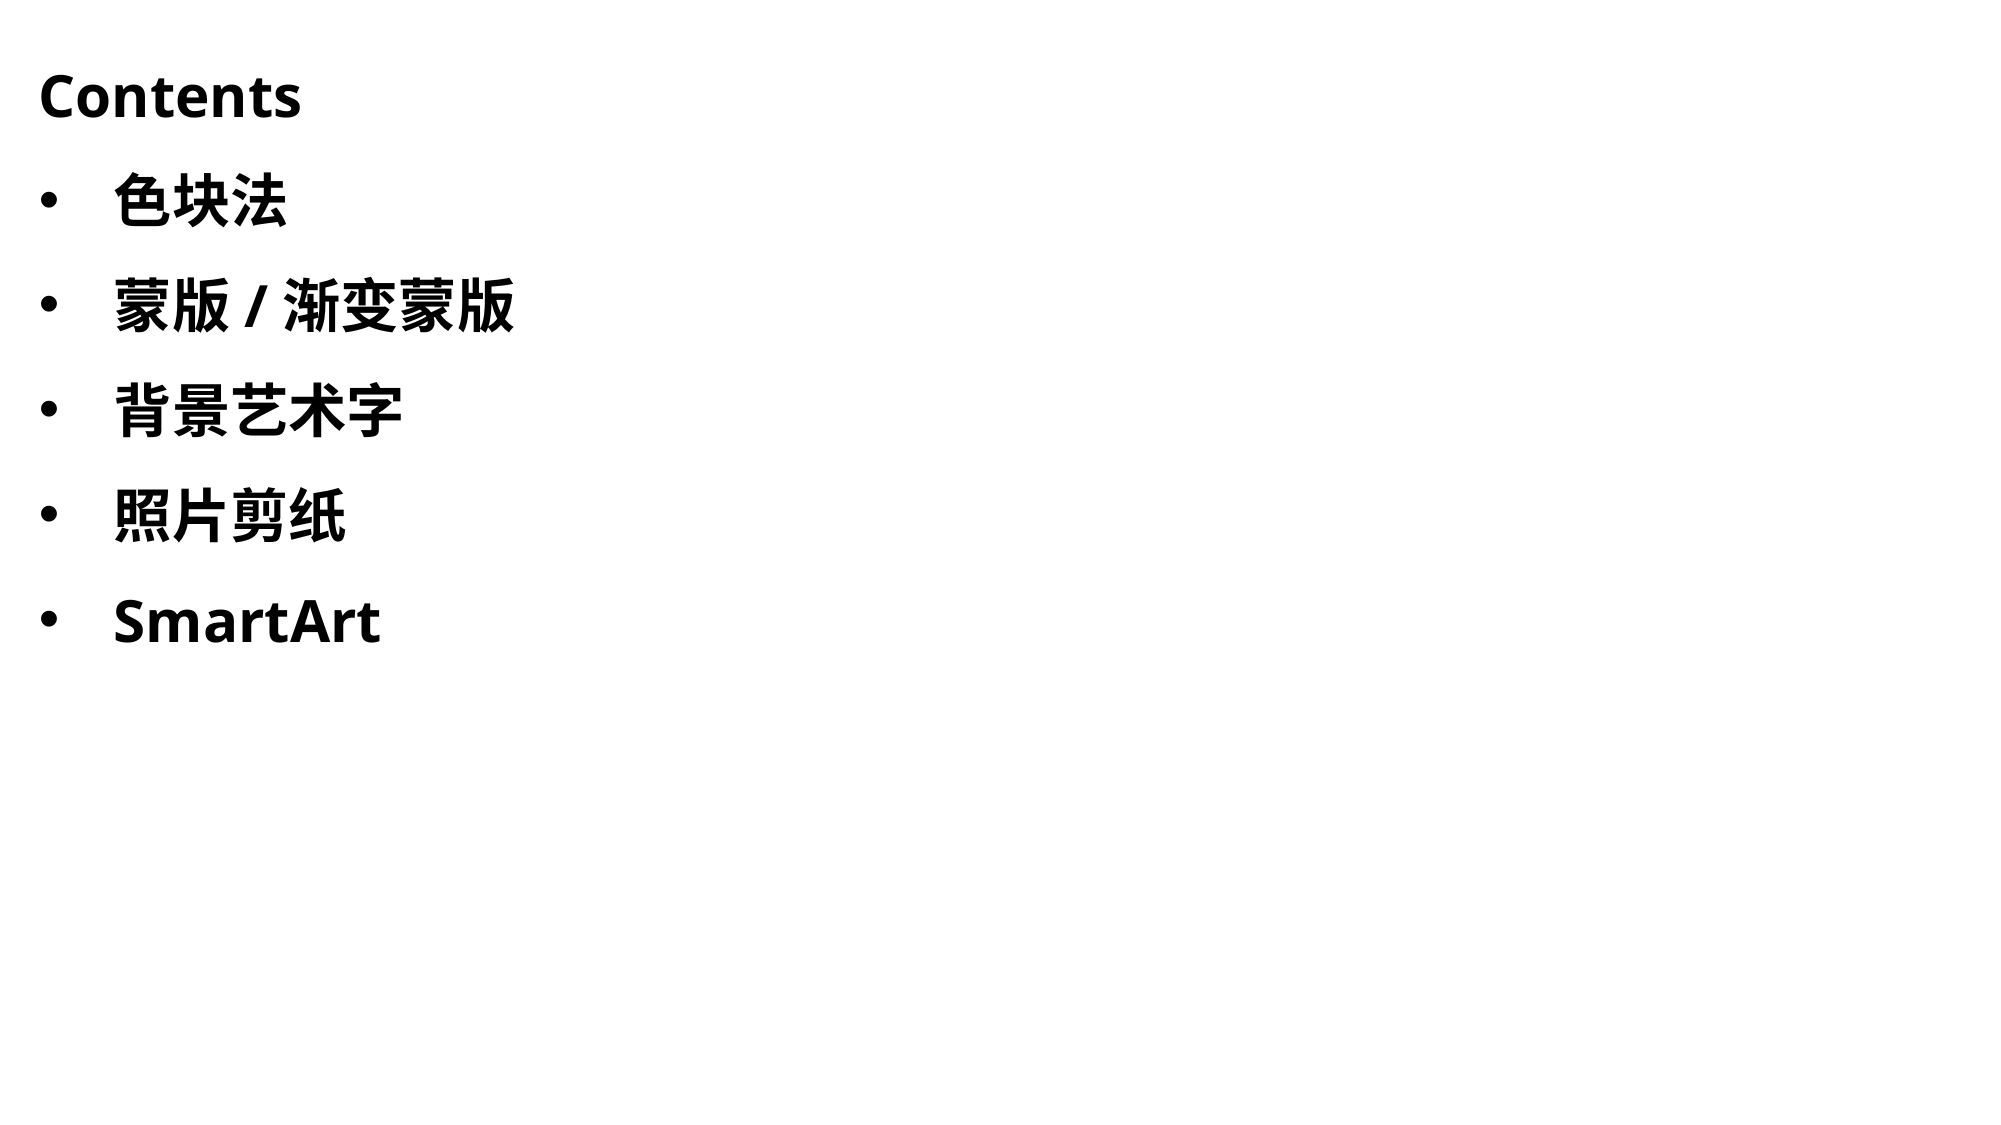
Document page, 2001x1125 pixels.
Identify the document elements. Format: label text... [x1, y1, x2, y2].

text_box Contents 色块法 蒙版/渐变蒙版 背景艺术字 照片剪纸 SmartArt [24, 16, 1976, 662]
